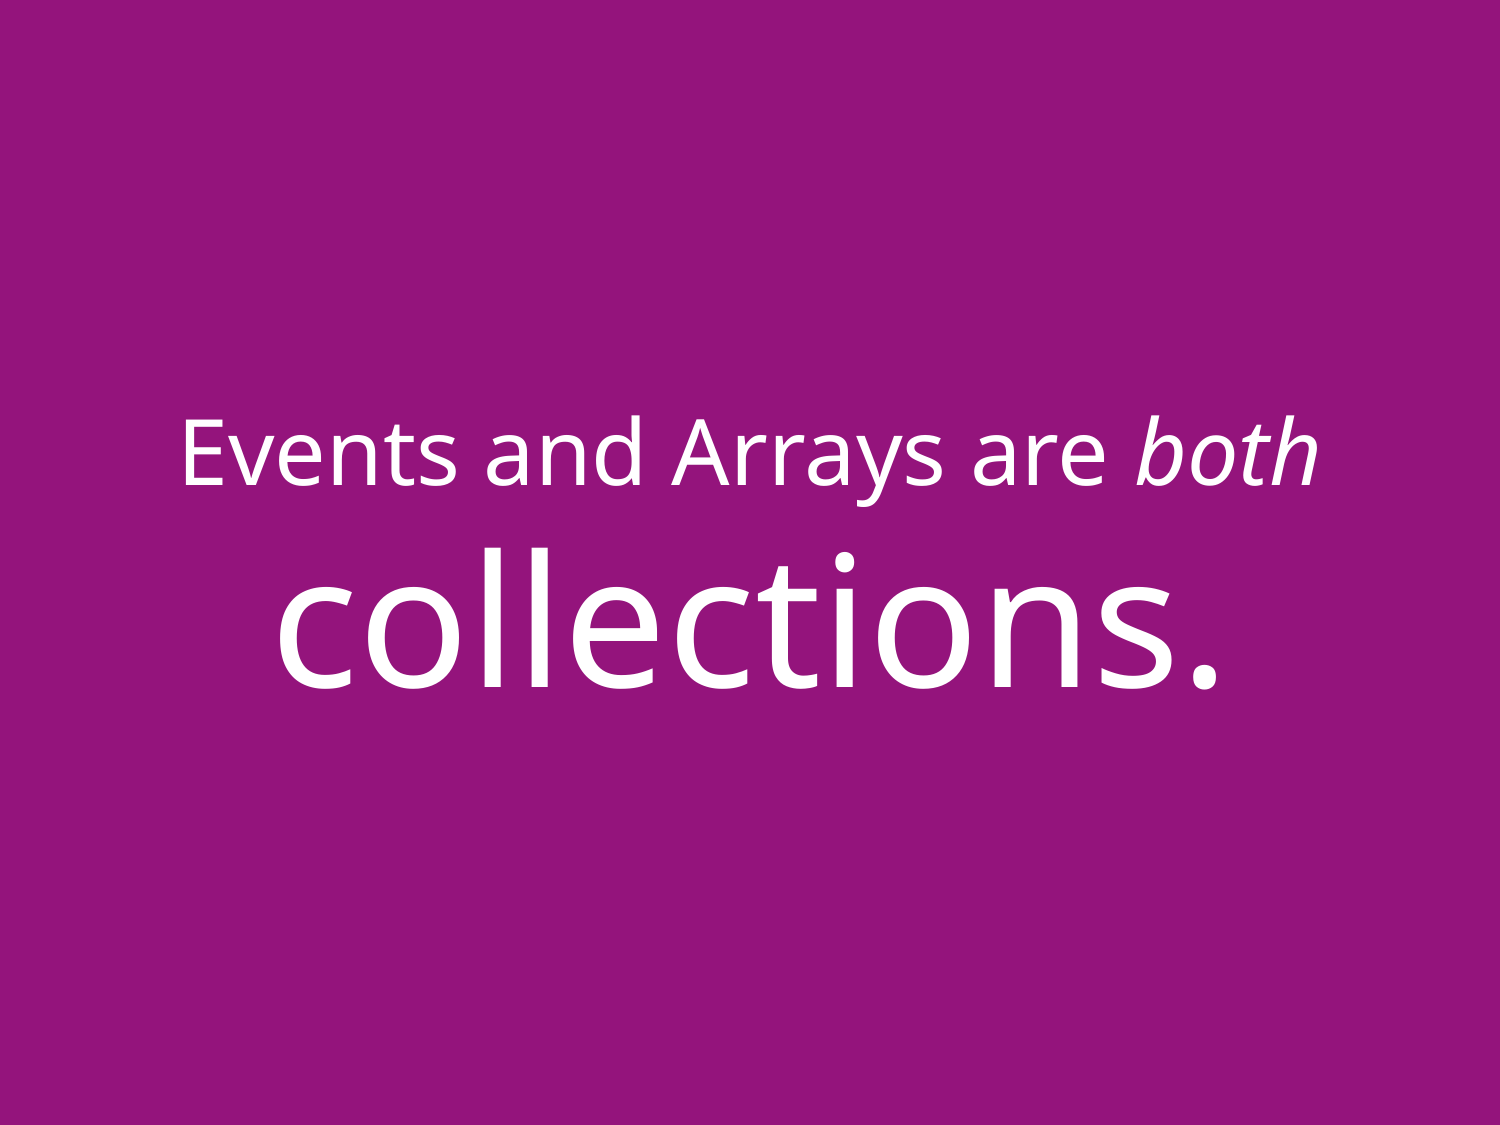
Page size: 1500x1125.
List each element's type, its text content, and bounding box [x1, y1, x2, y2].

list Events and Arrays are both collections. [75, 187, 1425, 930]
